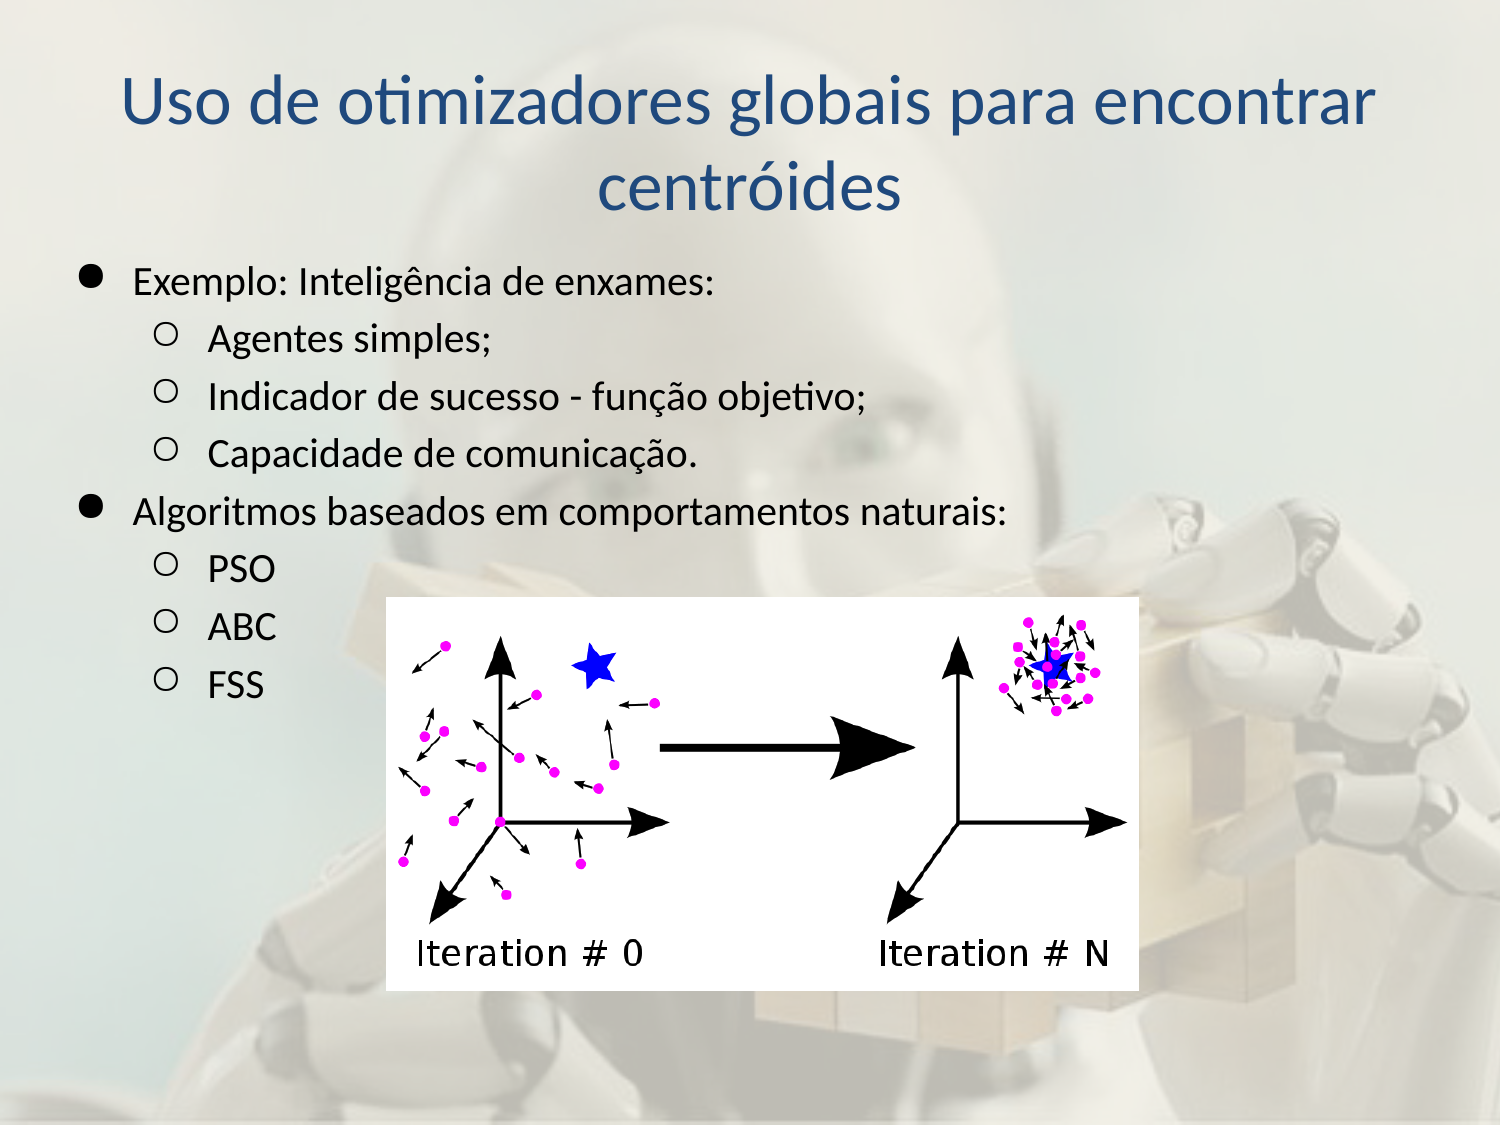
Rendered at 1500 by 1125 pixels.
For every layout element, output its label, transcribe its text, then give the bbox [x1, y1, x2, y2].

picture [386, 597, 1139, 991]
text_box Exemplo: Inteligência de enxames: Agentes simples; Indicador de sucesso - função objetivo; Capacidade de comunicação. Algoritmos baseados em comportamentos naturais: PSO ABC FSS [42, 190, 1402, 772]
title Uso de otimizadores globais para encontrar centróides [75, 45, 1425, 233]
